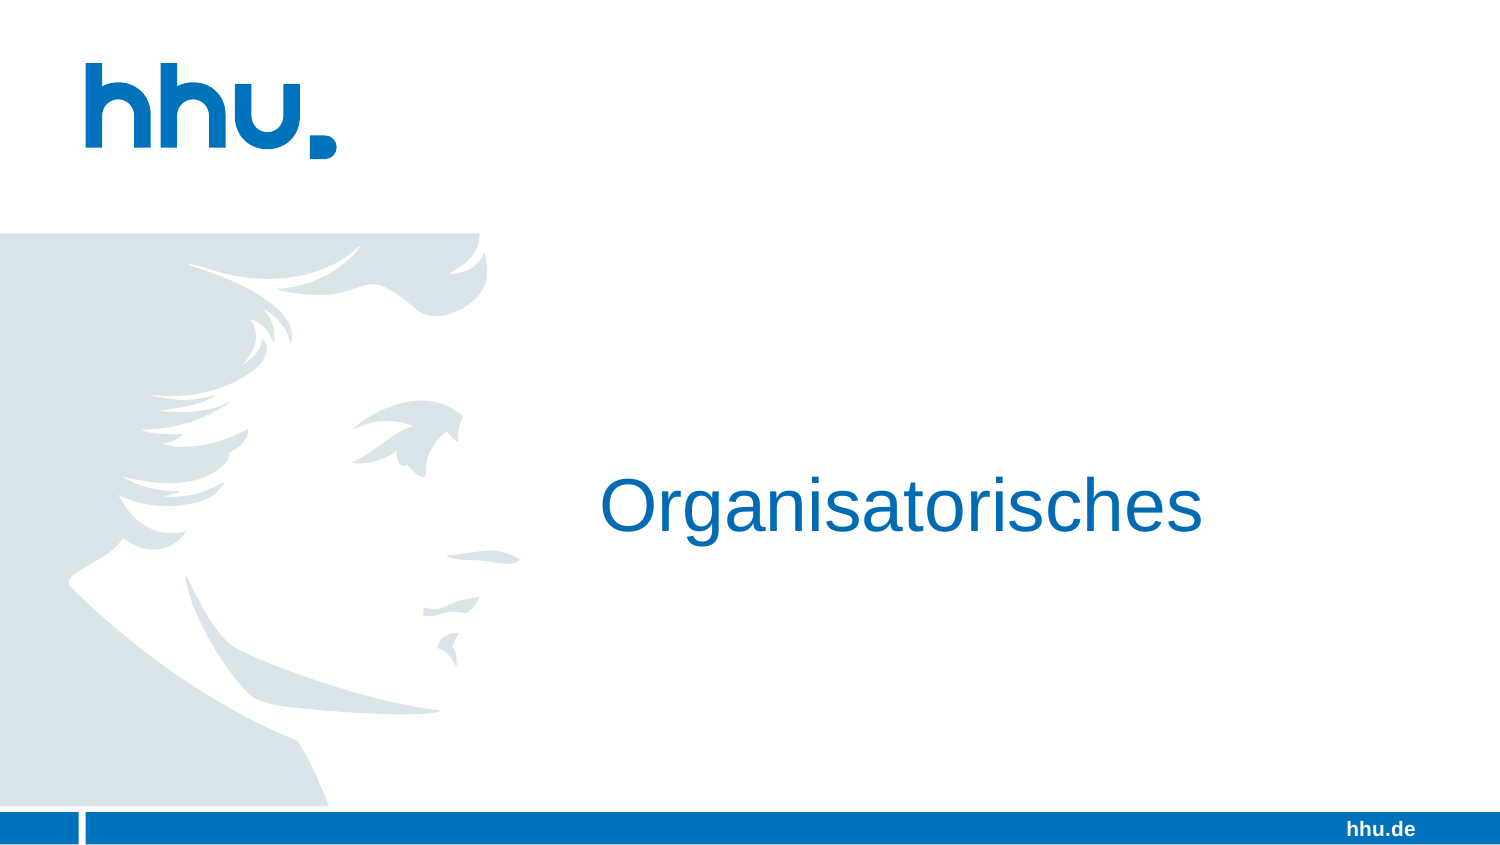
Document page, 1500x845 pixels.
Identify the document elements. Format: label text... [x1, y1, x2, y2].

title Organisatorisches [599, 372, 1322, 548]
